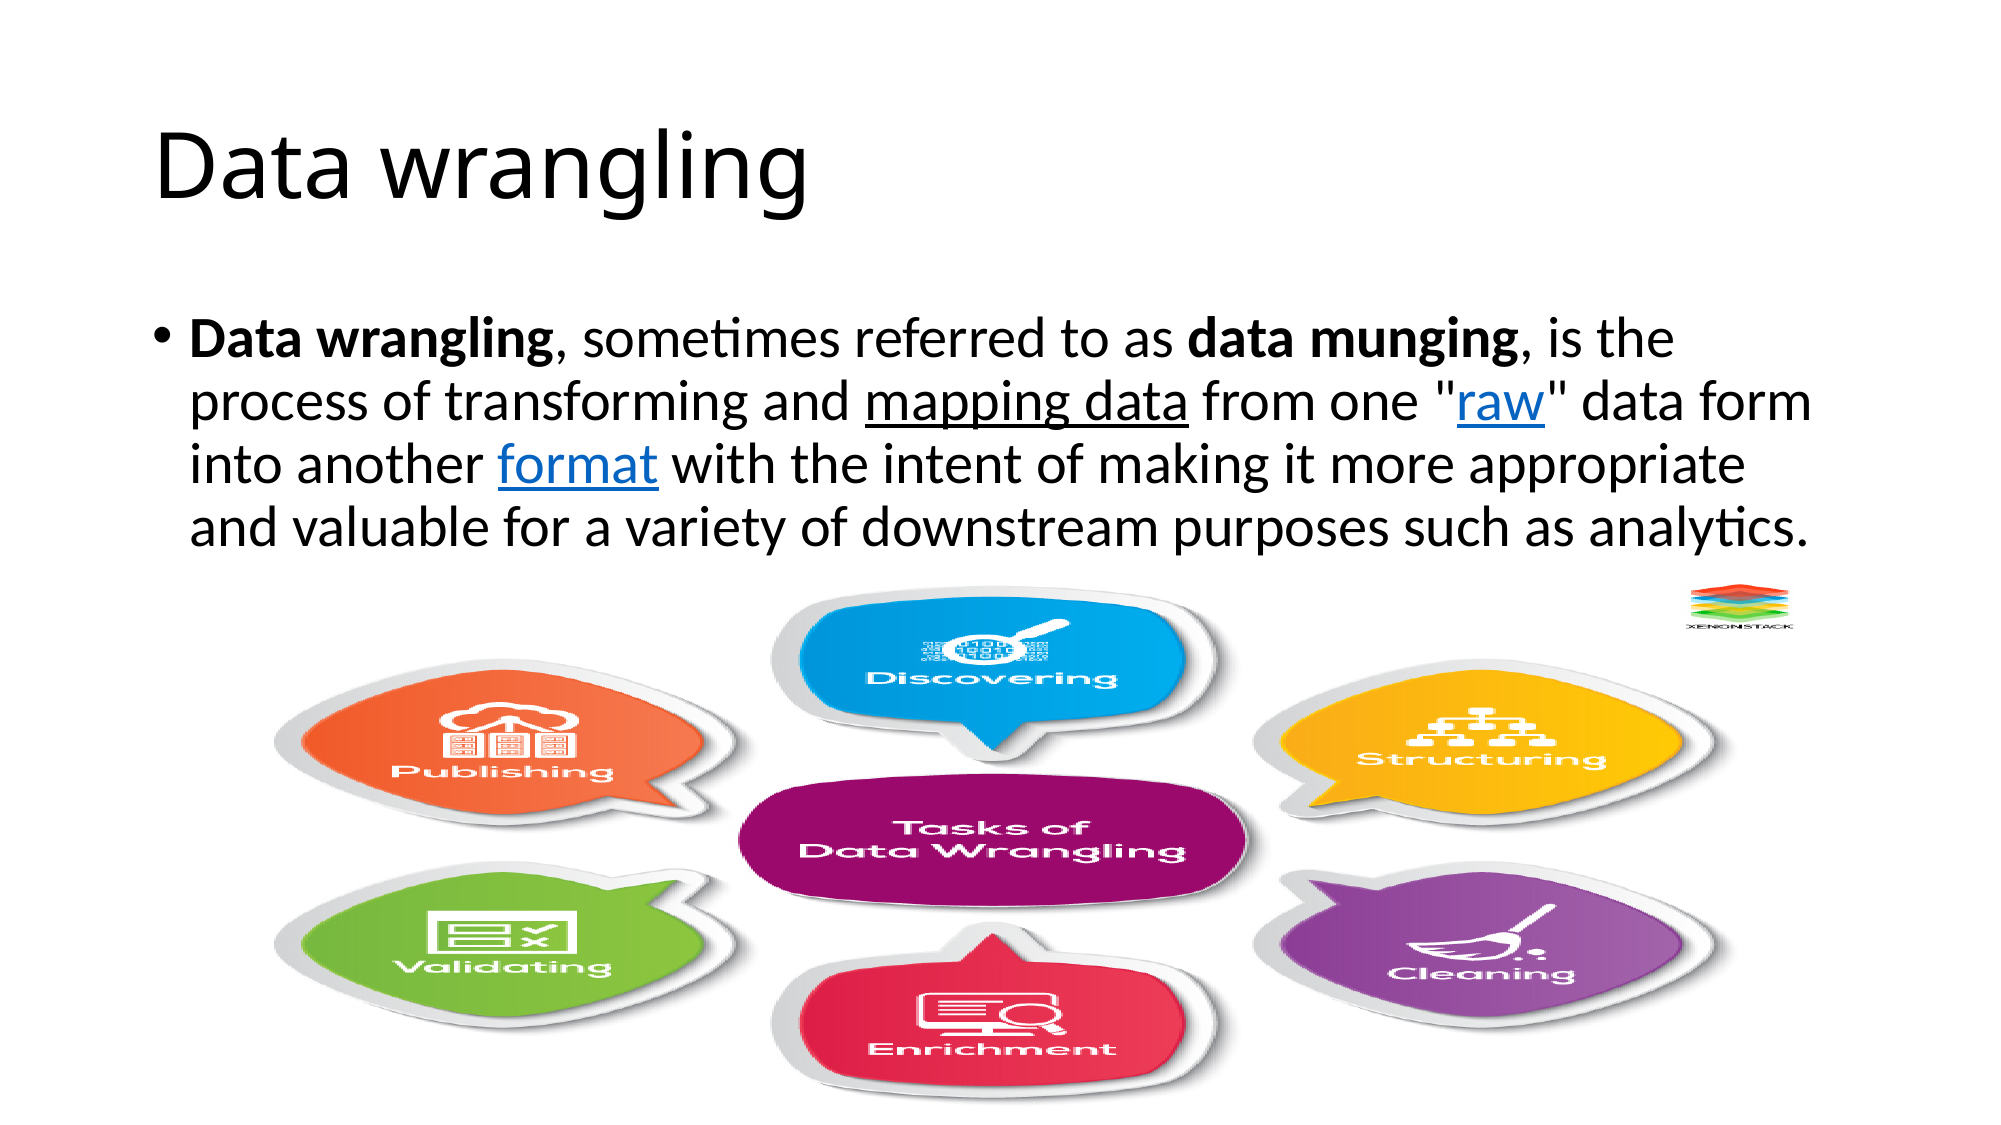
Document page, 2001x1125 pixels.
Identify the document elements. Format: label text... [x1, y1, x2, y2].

list Data wrangling, sometimes referred to as data munging, is the process of transforming and mapping data from one "raw" data form into another format with the intent of making it more appropriate and valuable for a variety of downstream purposes such as analytics. [137, 299, 1863, 1014]
title Data wrangling [137, 59, 1863, 278]
picture [201, 578, 1810, 1114]
